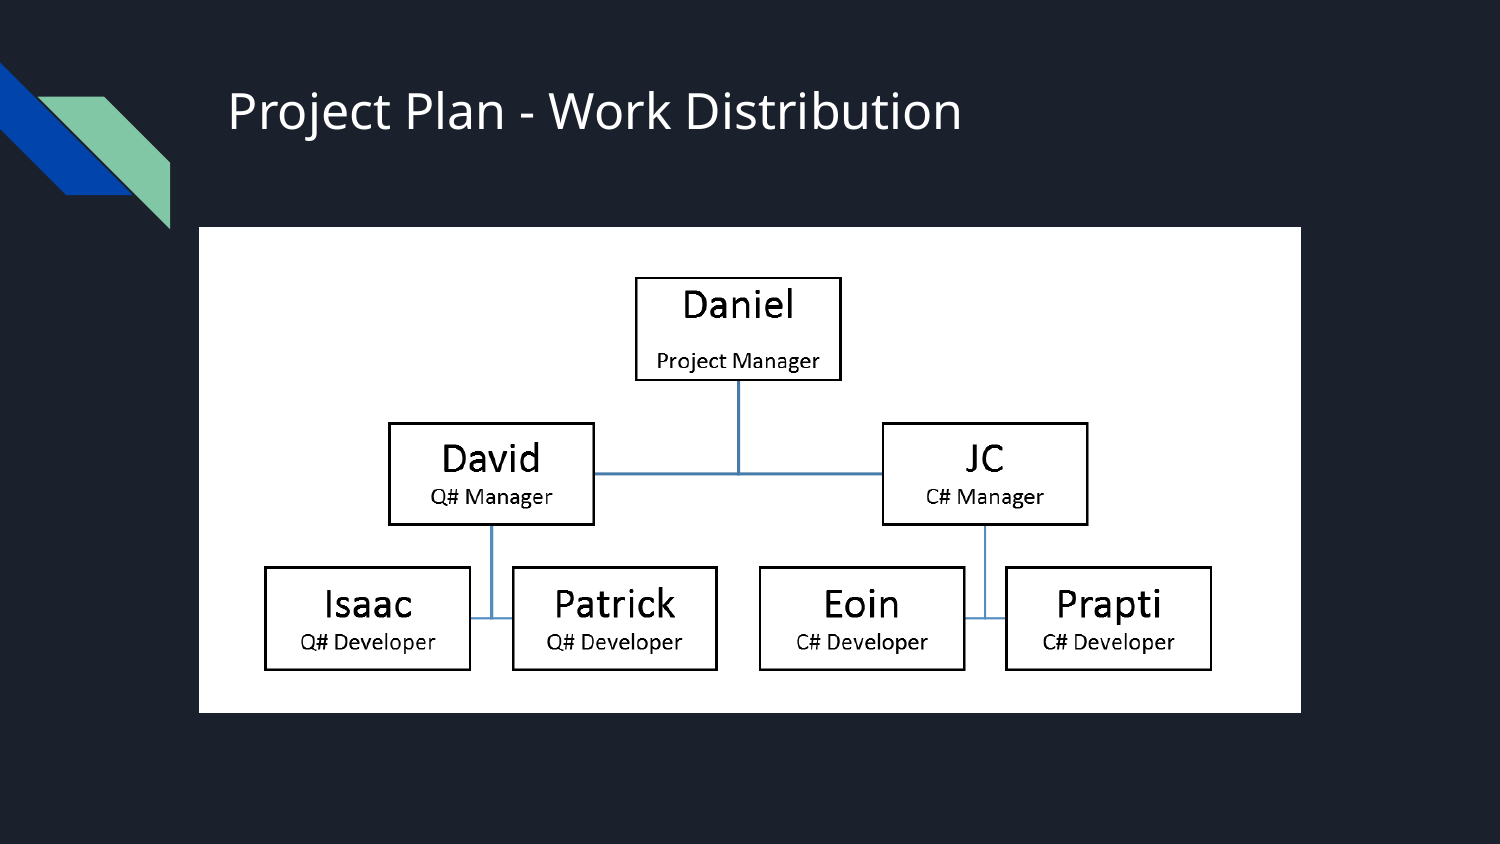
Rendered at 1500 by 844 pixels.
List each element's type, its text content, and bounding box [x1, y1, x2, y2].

picture [198, 227, 1301, 713]
title Project Plan - Work Distribution [212, 64, 1368, 215]
